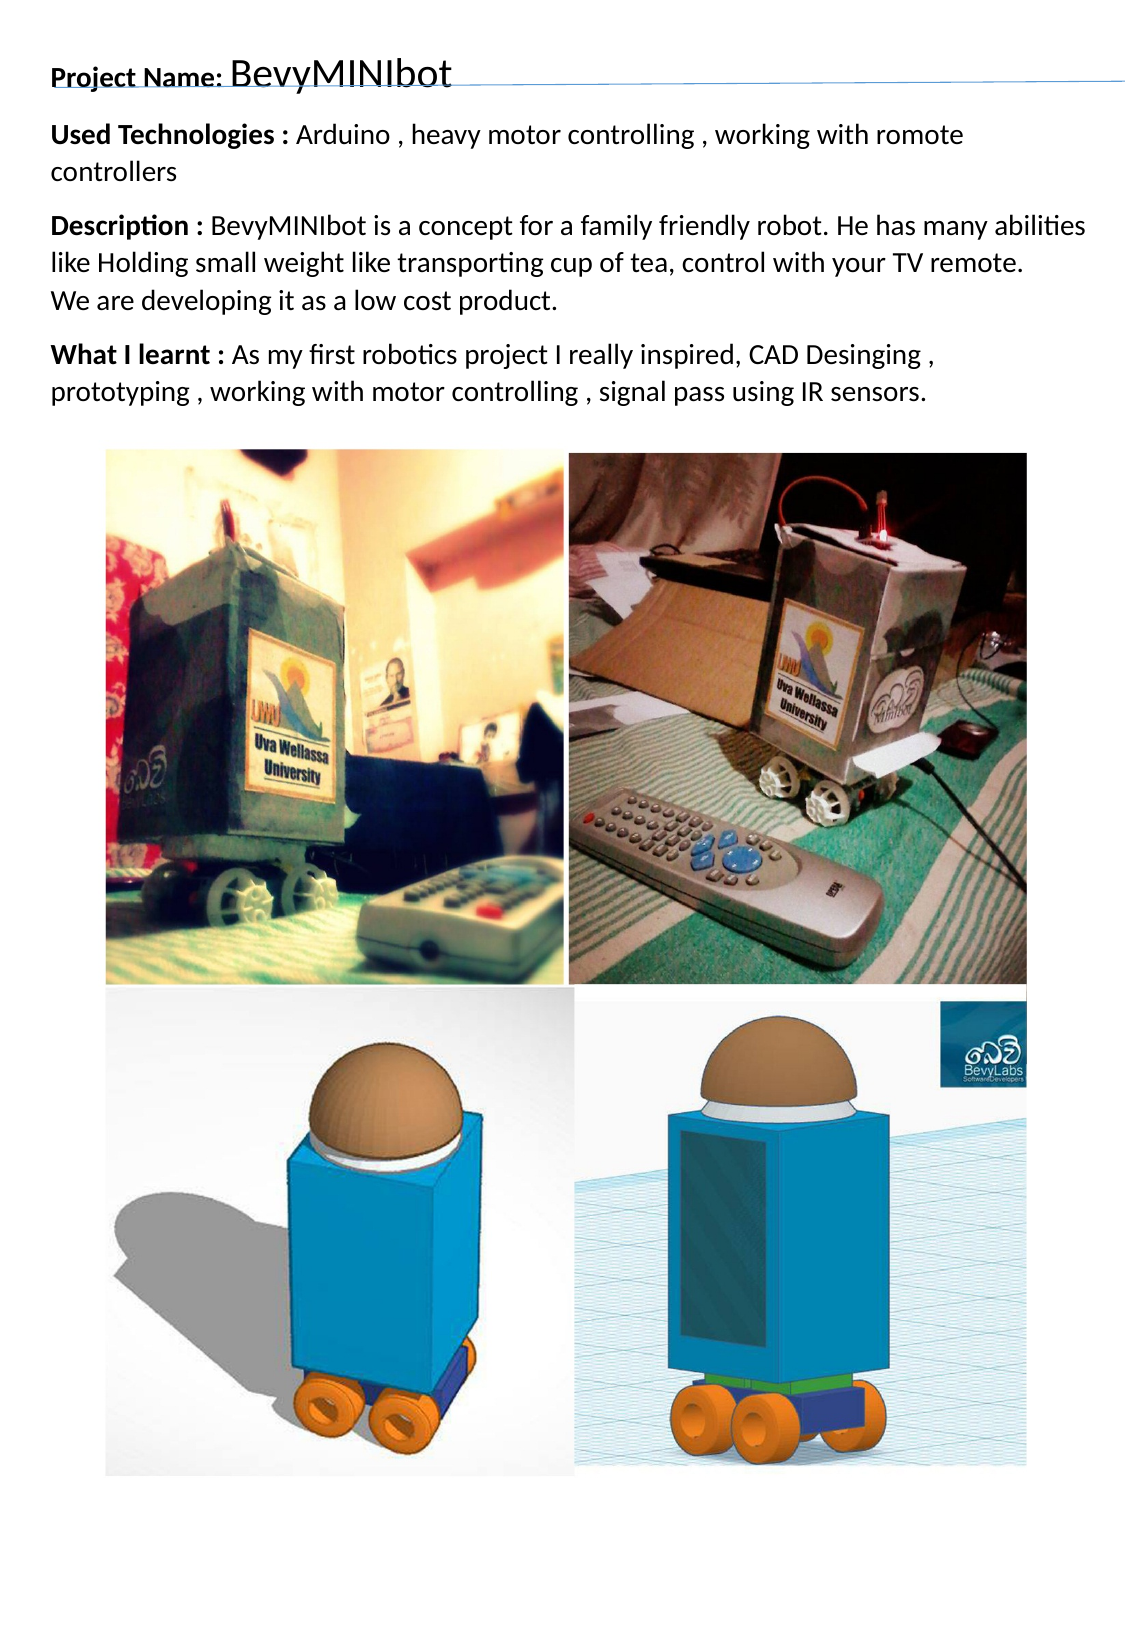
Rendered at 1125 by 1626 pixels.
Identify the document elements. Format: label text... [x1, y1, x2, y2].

text_box Project Name: BevyMINIbot Used Technologies : Arduino , heavy motor controlling , working with romote controllers Description : BevyMINIbot is a concept for a family friendly robot. He has many abilities like Holding small weight like transporting cup of tea, control with your TV remote. We are developing it as a low cost product. What I learnt : As my first robotics project I really inspired, CAD Desinging , prototyping , working with motor controlling , signal pass using IR sensors. [35, 35, 1109, 415]
picture [0, 439, 1125, 1508]
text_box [54, 81, 1125, 88]
